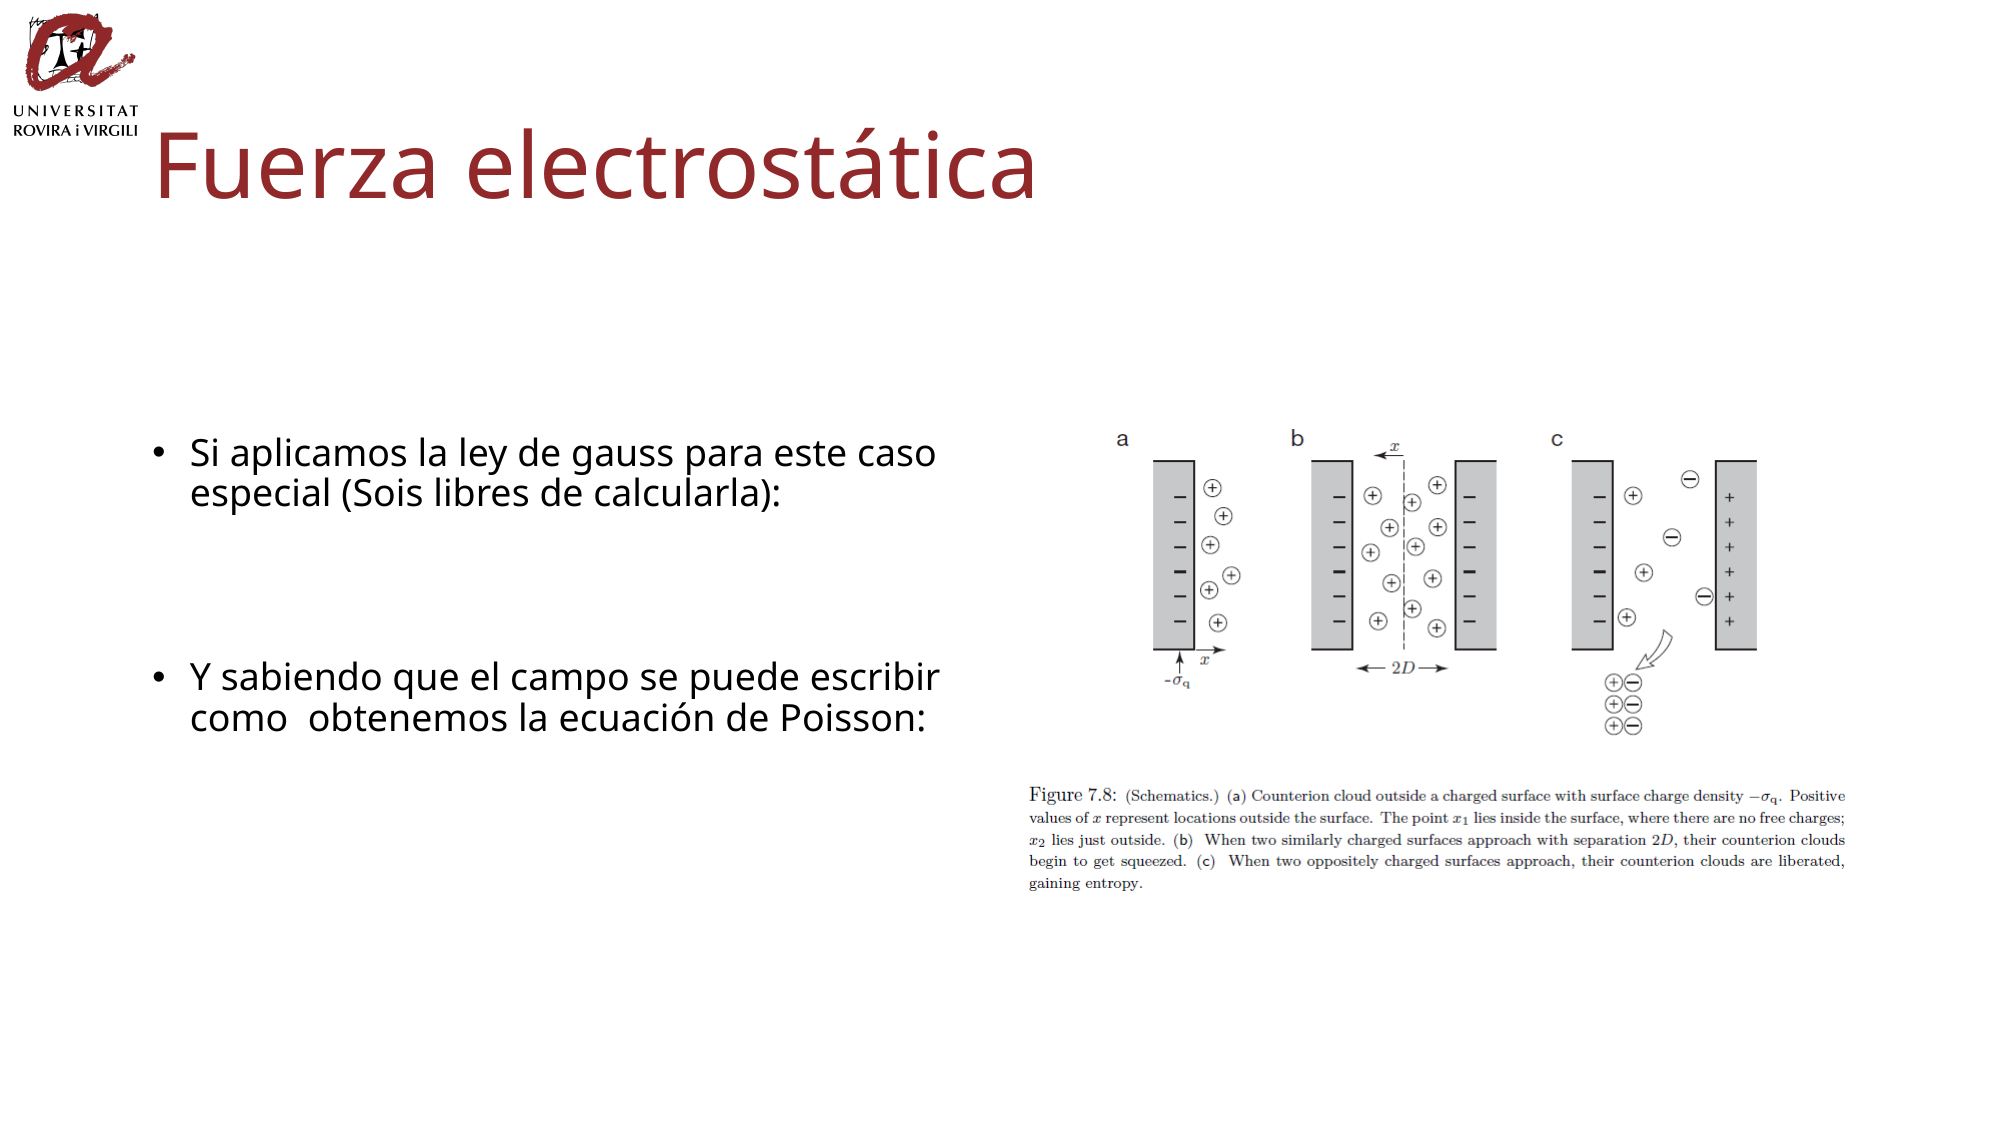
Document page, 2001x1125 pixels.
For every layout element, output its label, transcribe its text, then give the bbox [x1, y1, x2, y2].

title Fuerza electrostática [137, 59, 1863, 278]
picture [14, 13, 138, 136]
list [1011, 411, 1863, 901]
